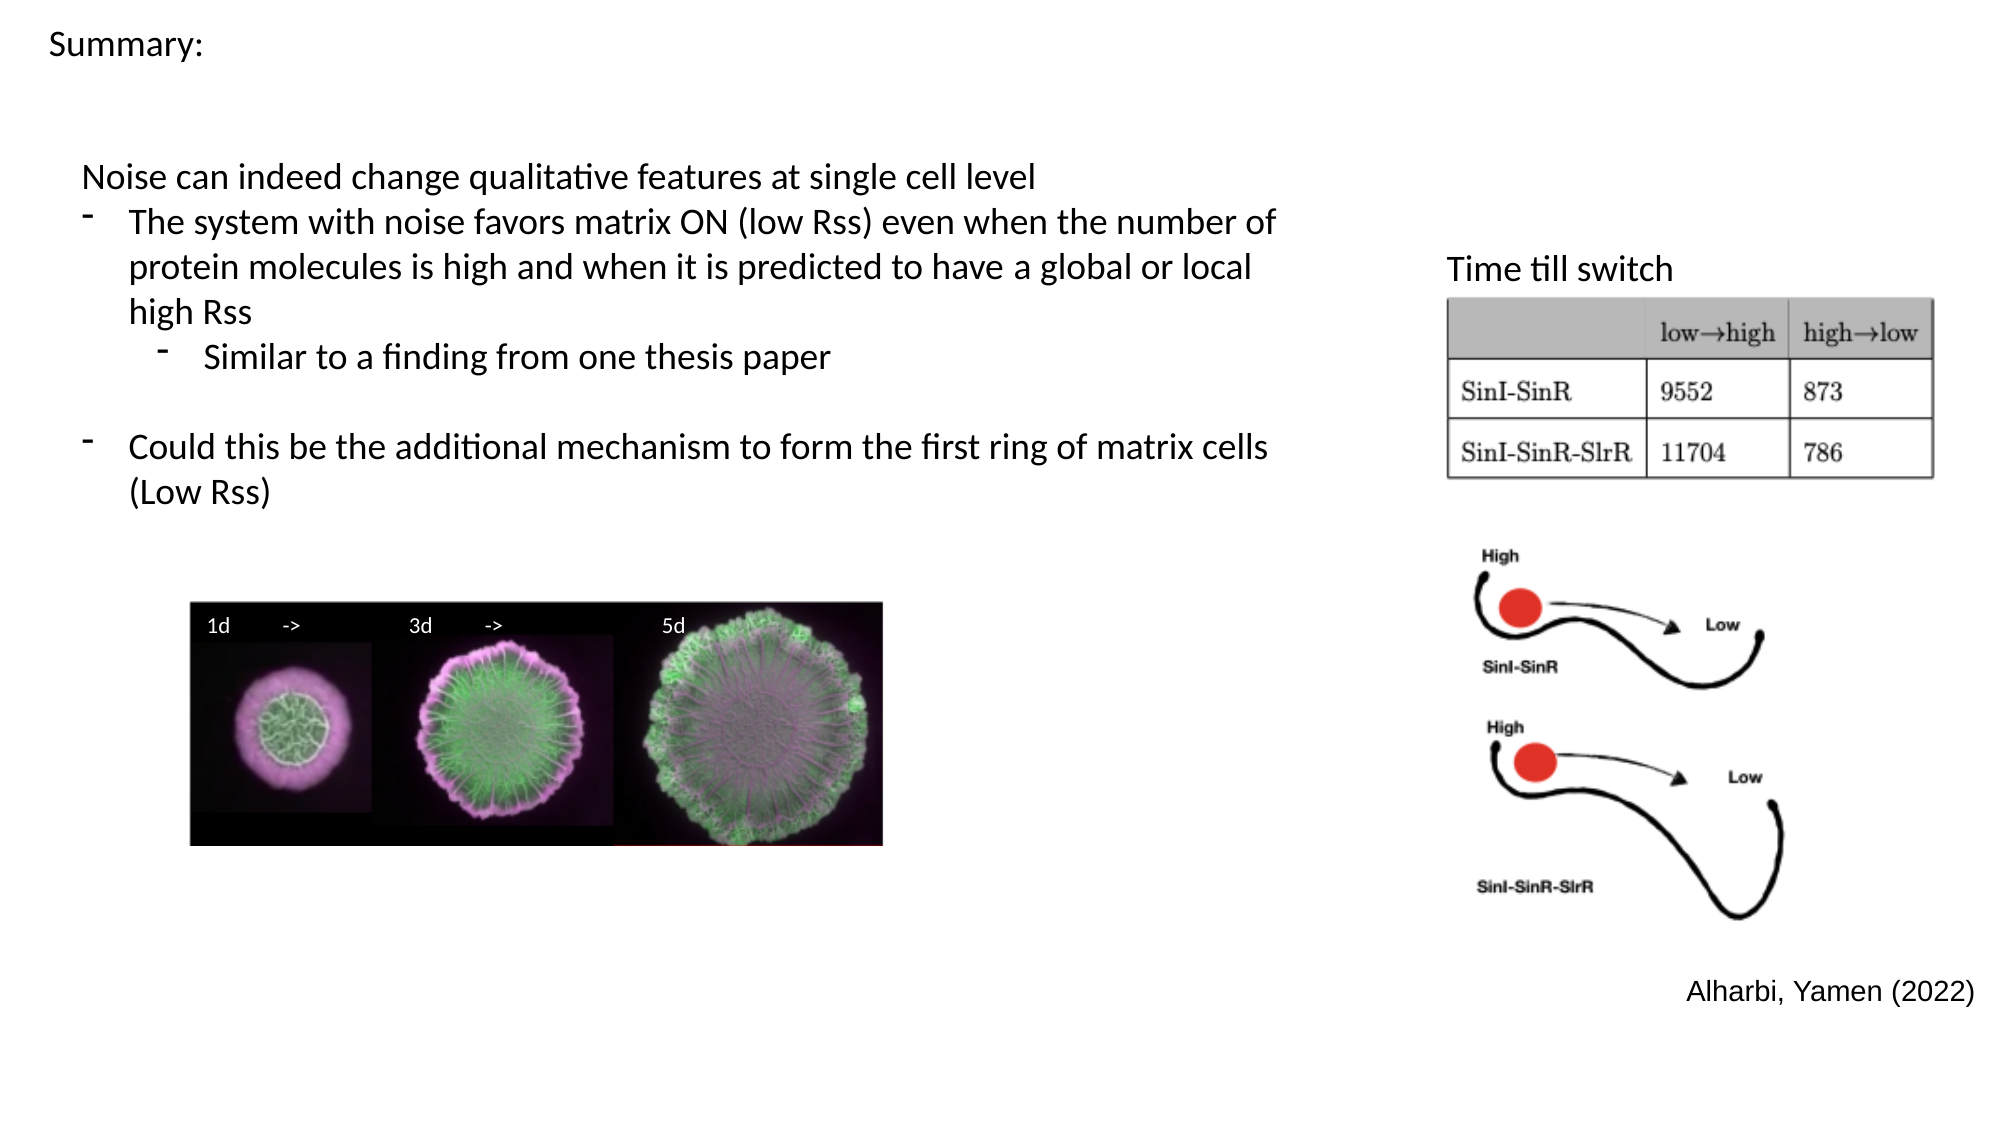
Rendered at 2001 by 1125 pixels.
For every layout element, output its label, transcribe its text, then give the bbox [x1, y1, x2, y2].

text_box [189, 601, 884, 846]
text_box Time till switch [1431, 236, 1690, 284]
picture [1427, 531, 1834, 956]
text_box Summary: [34, 11, 1039, 71]
text_box Alharbi, Yamen (2022) [1663, 964, 2000, 1015]
text_box Noise can indeed change qualitative features at single cell level The system with noise favors matrix ON (low Rss) even when the number of protein molecules is high and when it is predicted to have a global or local high Rss Similar to a finding from one thesis paper Could this be the additional mechanism to form the first ring of matrix cells (Low Rss) [66, 144, 1331, 519]
picture [1427, 284, 1955, 497]
